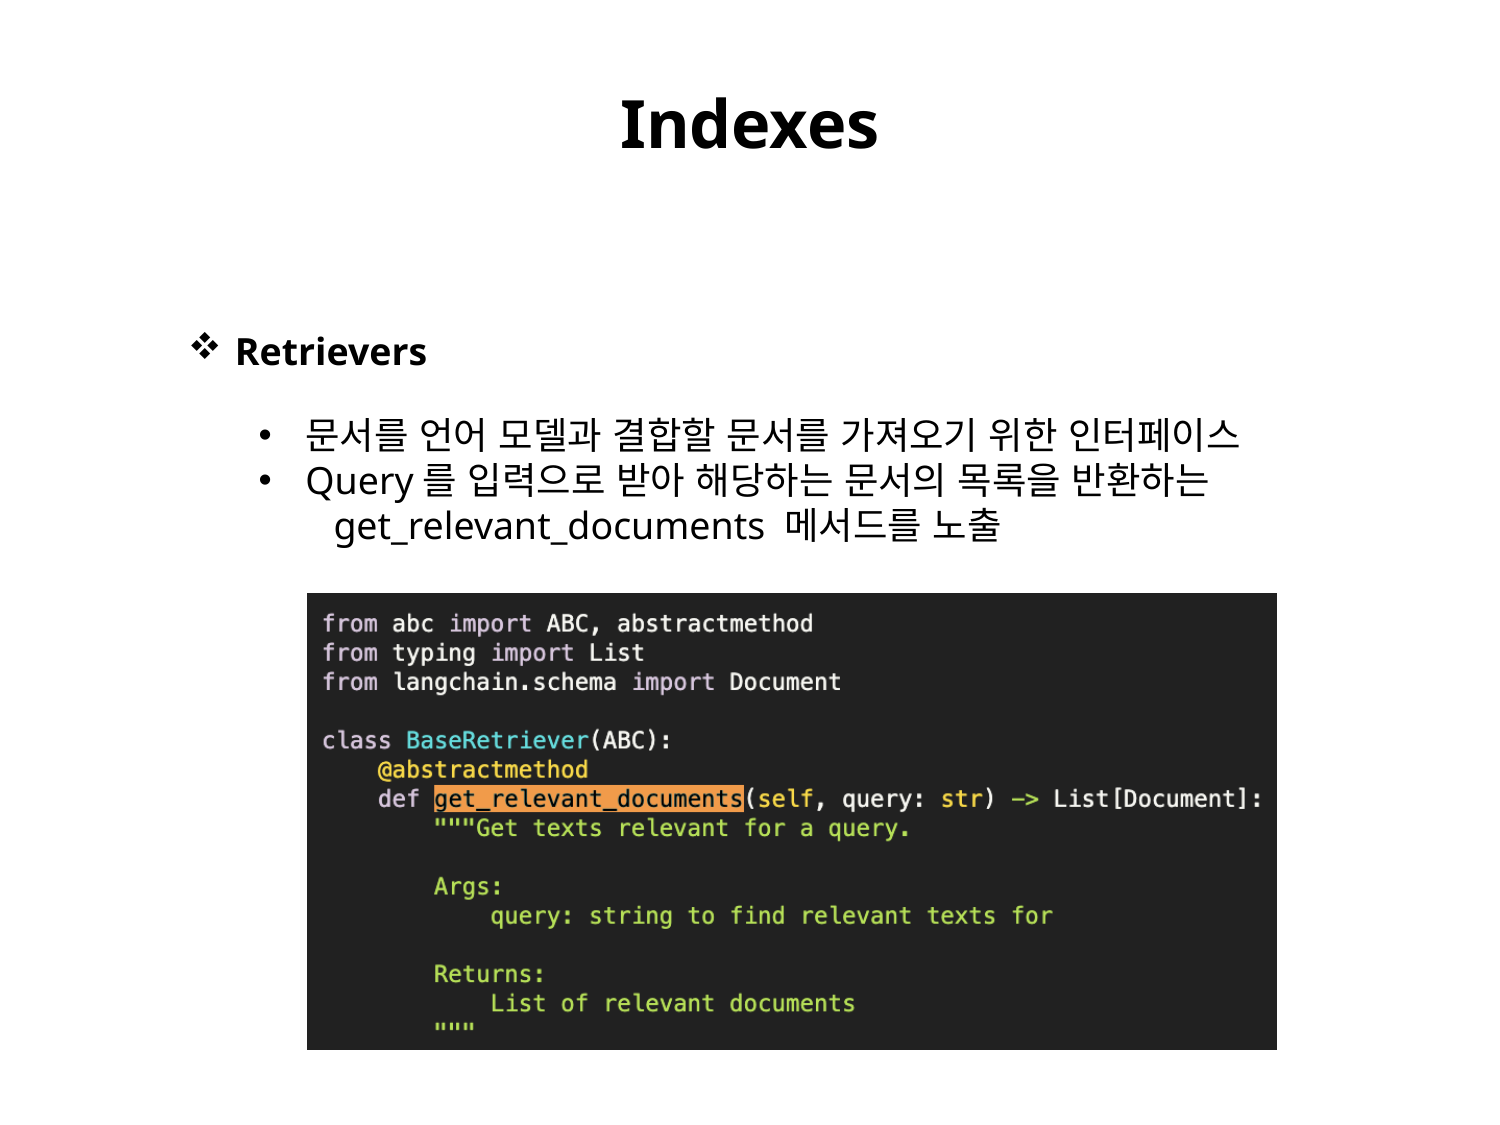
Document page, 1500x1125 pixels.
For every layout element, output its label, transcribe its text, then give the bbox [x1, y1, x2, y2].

picture [307, 593, 1277, 1050]
text_box Retrievers [173, 320, 443, 381]
text_box 문서를 언어 모델과 결합할 문서를 가져오기 위한 인터페이스 Query를 입력으로 받아 해당하는 문서의 목록을 반환하는 get_relevant_documents 메서드를 노출 [243, 404, 1257, 599]
text_box Indexes [605, 74, 895, 170]
